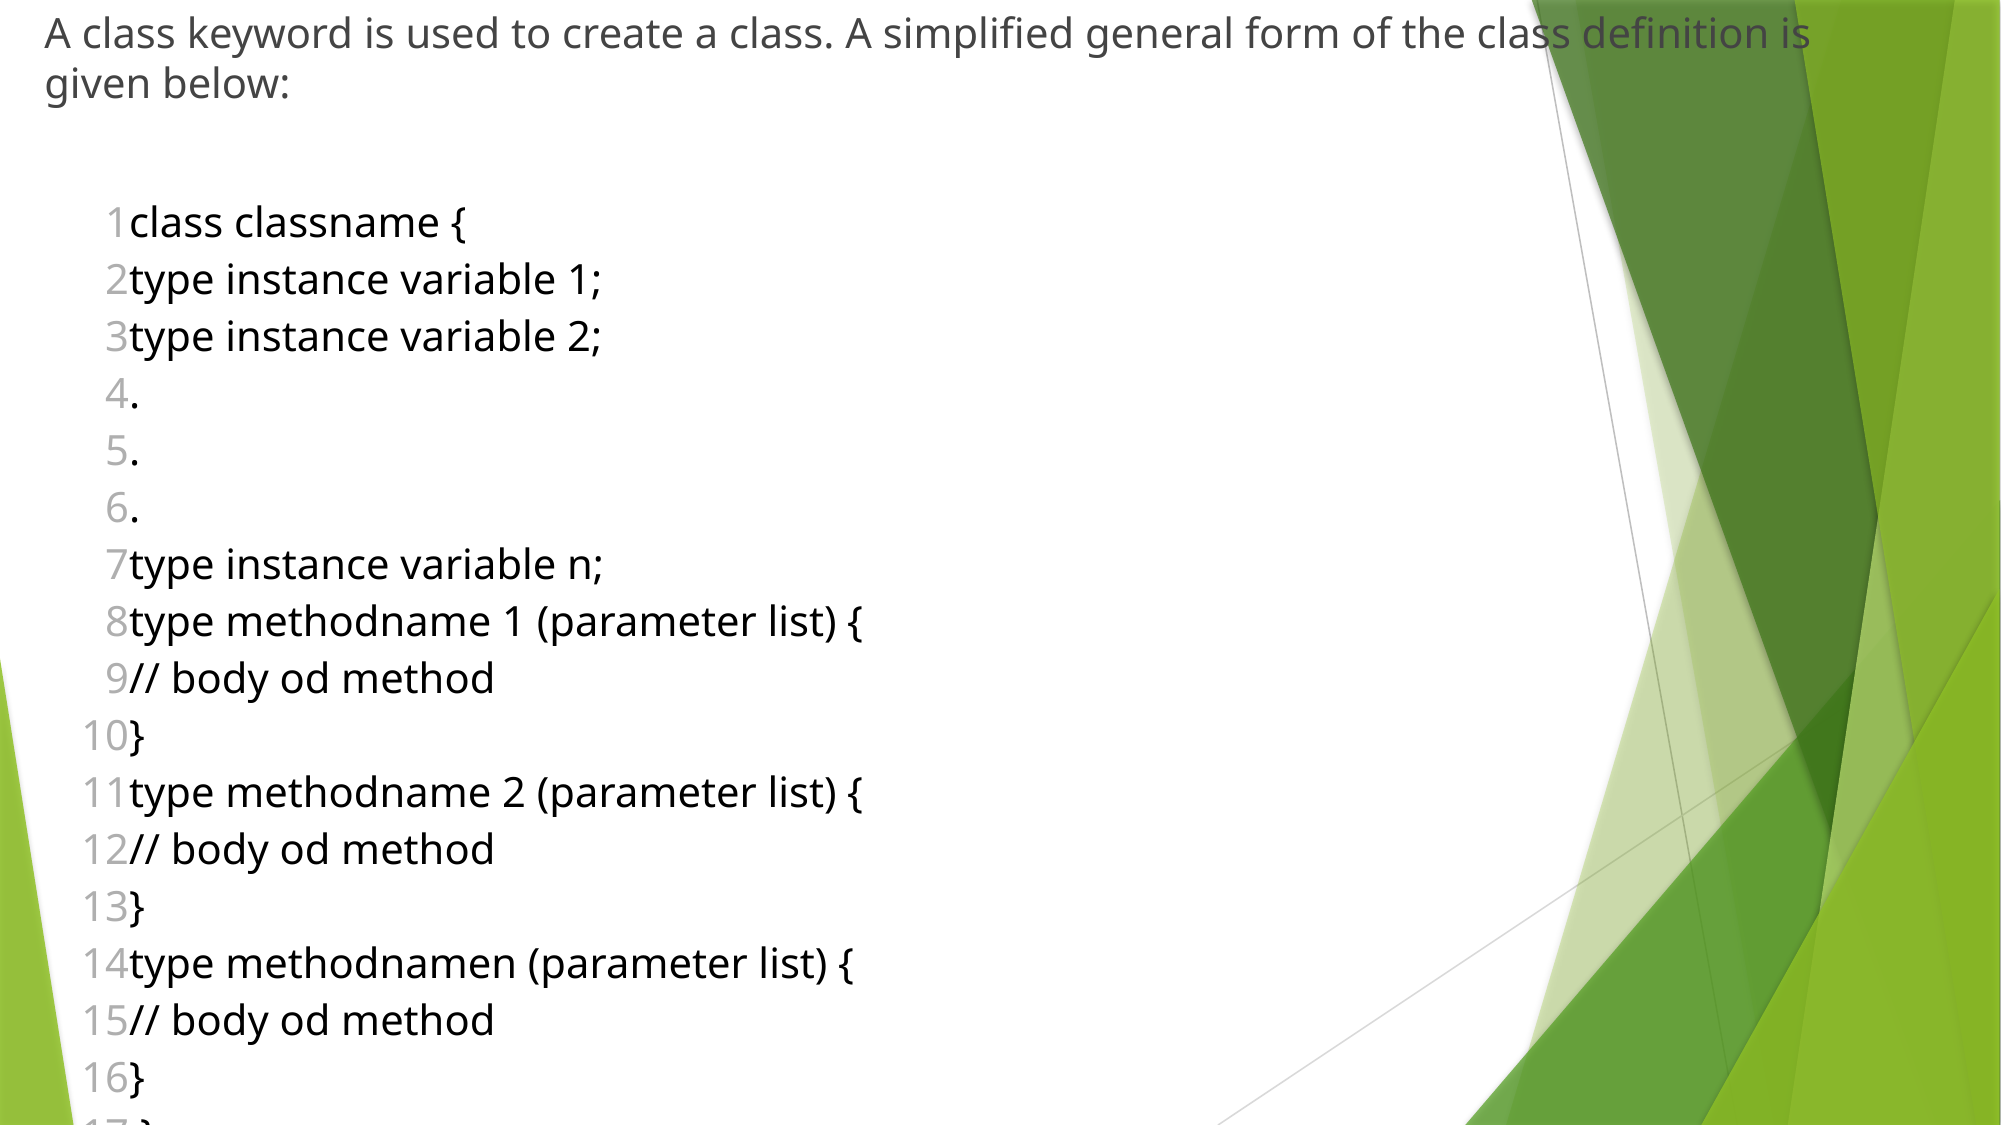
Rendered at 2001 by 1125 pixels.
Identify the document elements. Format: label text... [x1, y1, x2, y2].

text_box A class keyword is used to create a class. A simplified general form of the class definition is given below: [44, 6, 1886, 157]
table_header 1 2 3 4 5 6 7 8 9 10 11 12 13 14 15 16 17 [44, 193, 129, 1125]
table_header class classname { type instance variable 1; type instance variable 2; . . . type instance variable n; type methodname 1 (parameter list) { // body od method } type methodname 2 (parameter list) { // body od method } type methodnamen (parameter list) { // body od method } } [129, 193, 1227, 1125]
